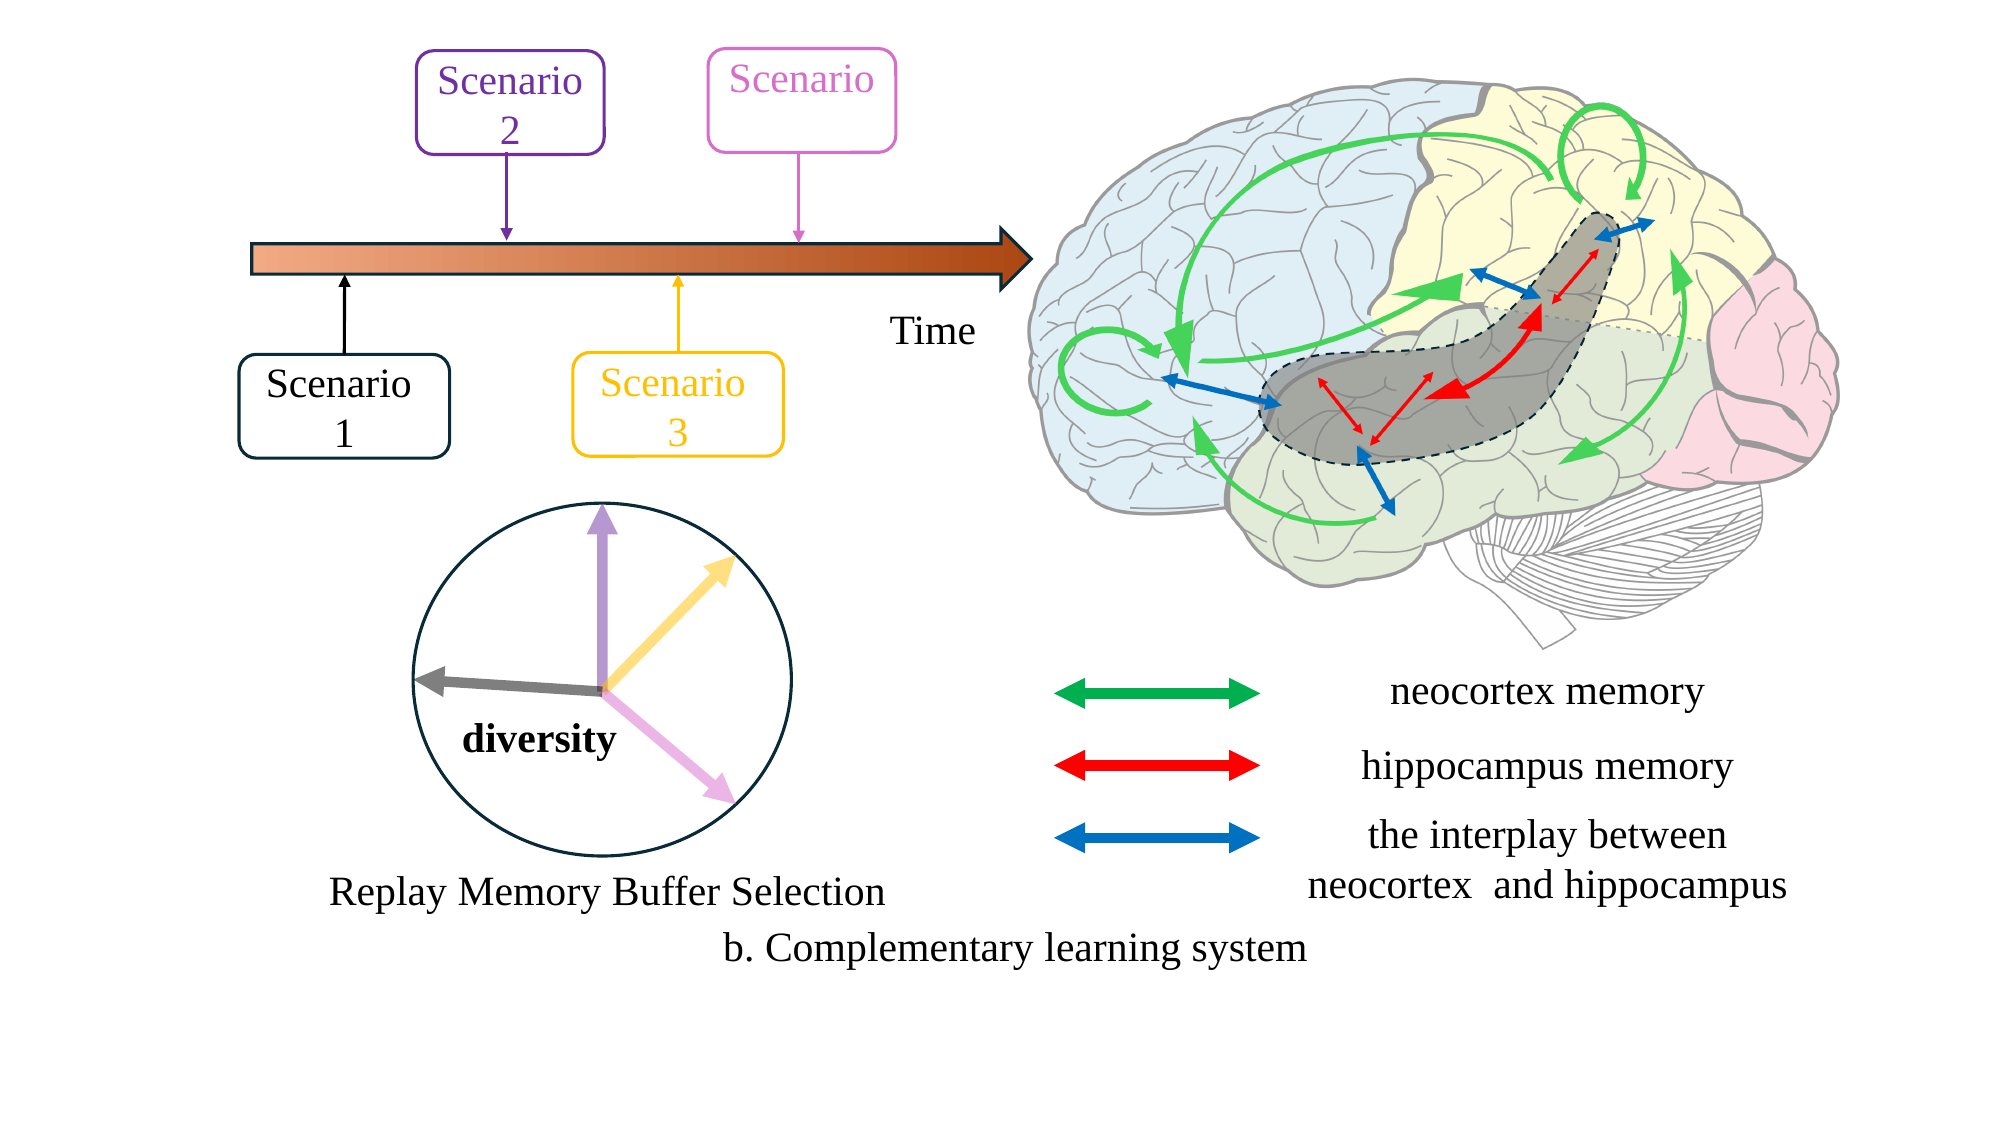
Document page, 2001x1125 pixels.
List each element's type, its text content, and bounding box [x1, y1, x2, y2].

text_box Time [859, 295, 996, 360]
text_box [412, 678, 603, 693]
picture [996, 38, 1877, 667]
text_box Scenario 2 [414, 49, 606, 157]
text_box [601, 691, 737, 805]
text_box [250, 242, 996, 276]
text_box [601, 554, 737, 691]
text_box neocortex memory [1348, 667, 1748, 721]
text_box Replay Memory Buffer Selection [269, 856, 946, 921]
text_box [411, 501, 793, 856]
text_box Scenario 1 [237, 352, 452, 460]
text_box diversity [435, 703, 601, 769]
text_box Scenario 3 [571, 350, 786, 458]
text_box the interplay between neocortex and hippocampus [1279, 799, 1816, 915]
text_box b. Complementary learning system [643, 912, 1388, 977]
text_box hippocampus memory [1313, 730, 1782, 795]
